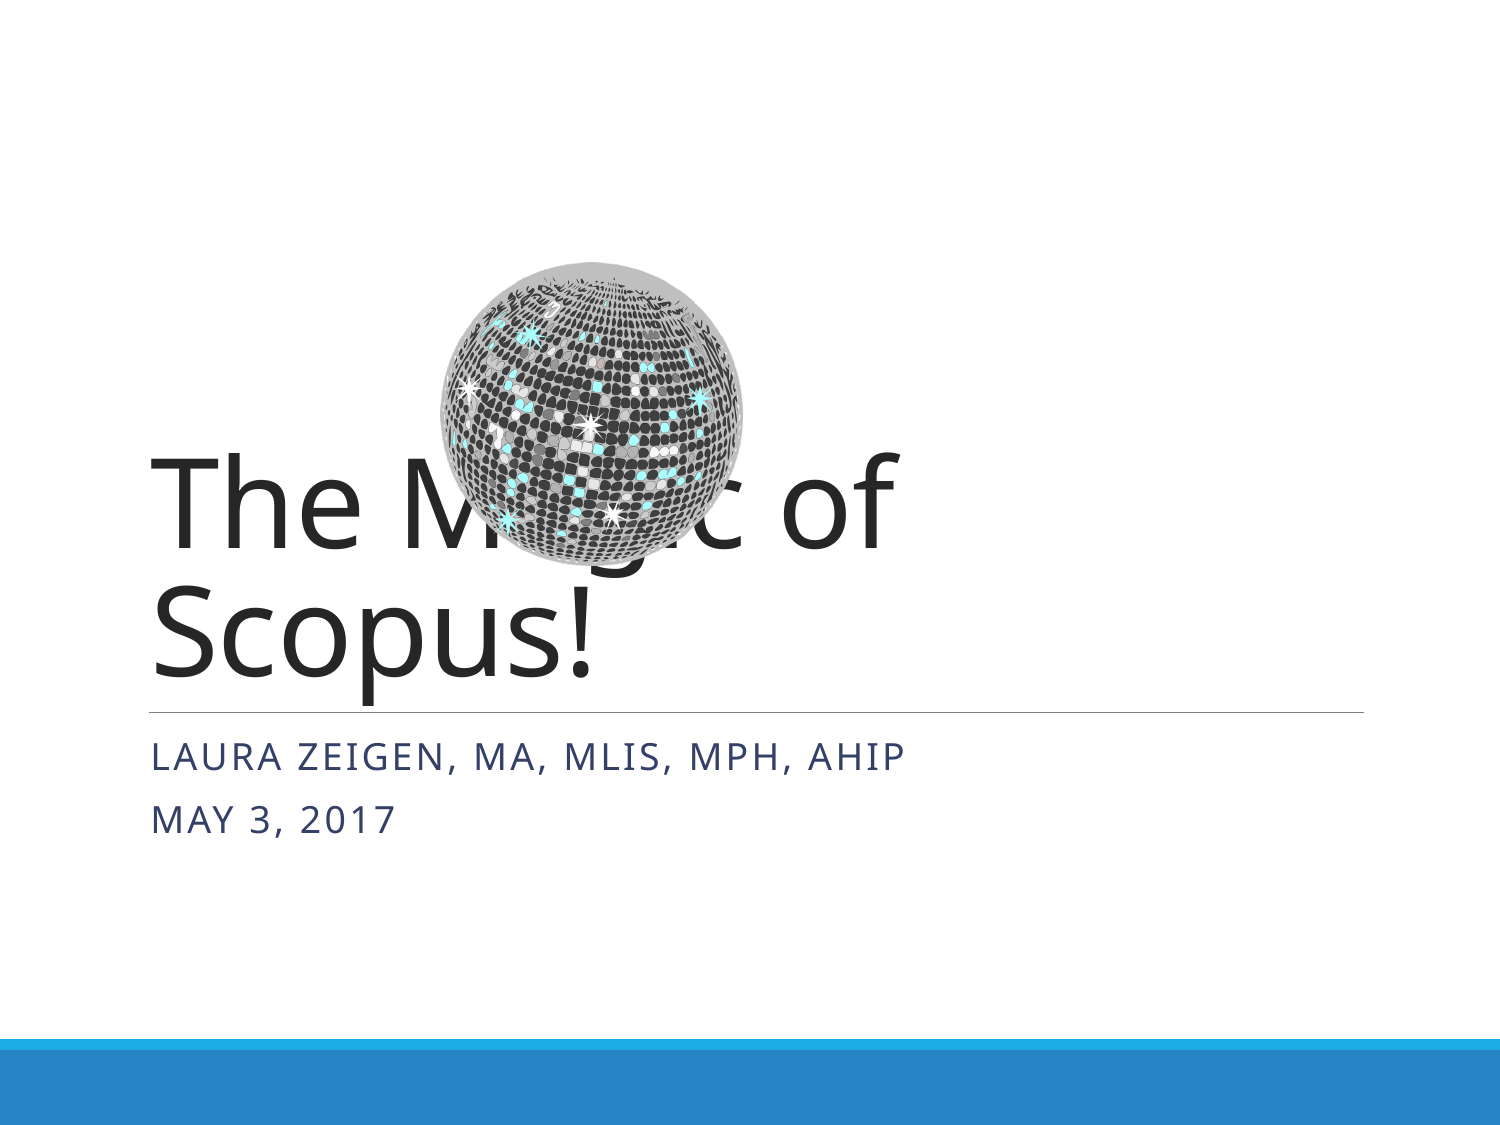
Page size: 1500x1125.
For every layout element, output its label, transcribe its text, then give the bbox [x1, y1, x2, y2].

subtitle Laura Zeigen, MA, MLIS, MPH, AHIP May 3, 2017 [135, 730, 1373, 919]
picture [439, 261, 744, 566]
title The Magic of Scopus! [135, 124, 1373, 710]
